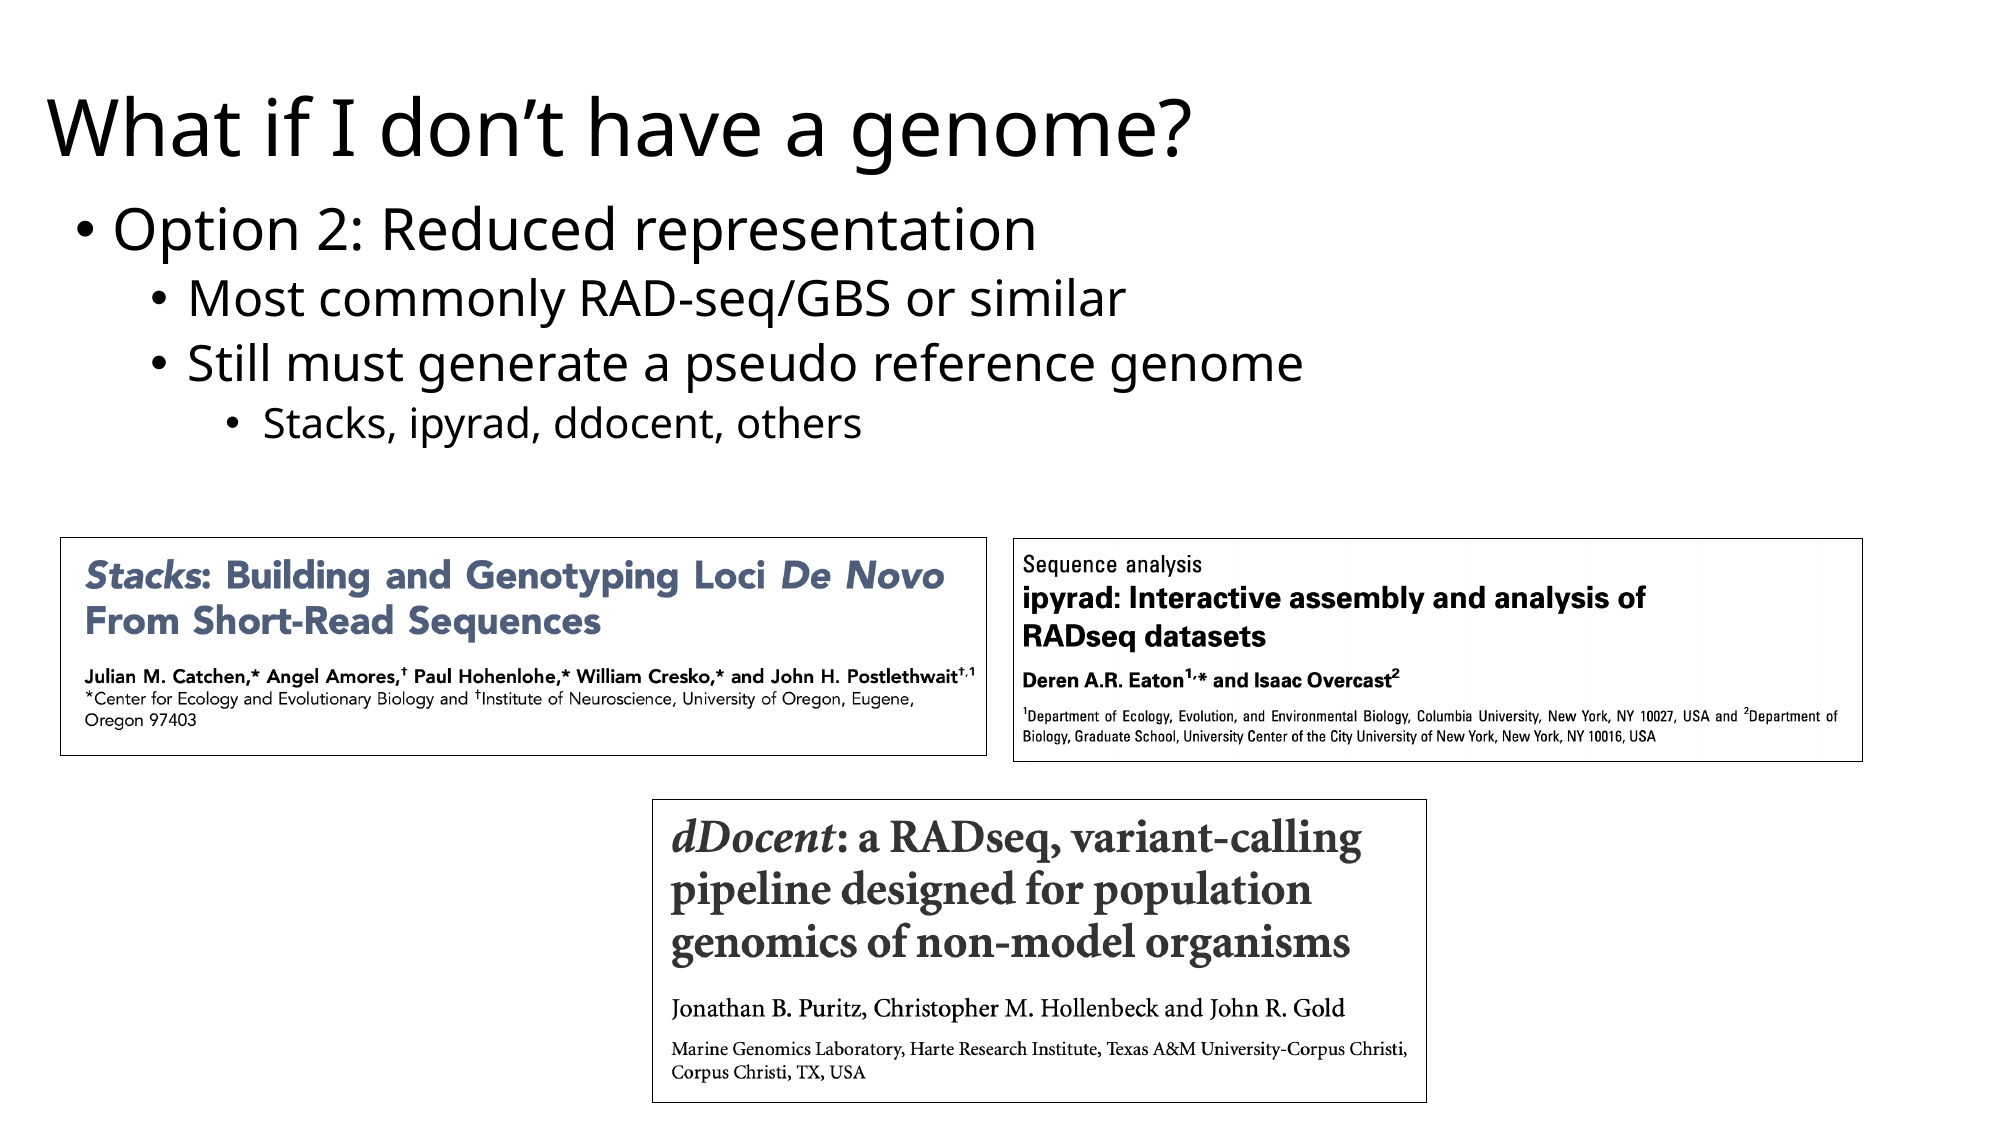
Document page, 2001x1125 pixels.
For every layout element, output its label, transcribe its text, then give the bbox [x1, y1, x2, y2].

picture [1013, 538, 1863, 762]
picture [60, 537, 987, 756]
list Option 2: Reduced representation Most commonly RAD-seq/GBS or similar Still must generate a pseudo reference genome Stacks, ipyrad, ddocent, others [60, 193, 1863, 932]
picture [652, 798, 1427, 1103]
title What if I don’t have a genome? [31, 22, 1757, 240]
